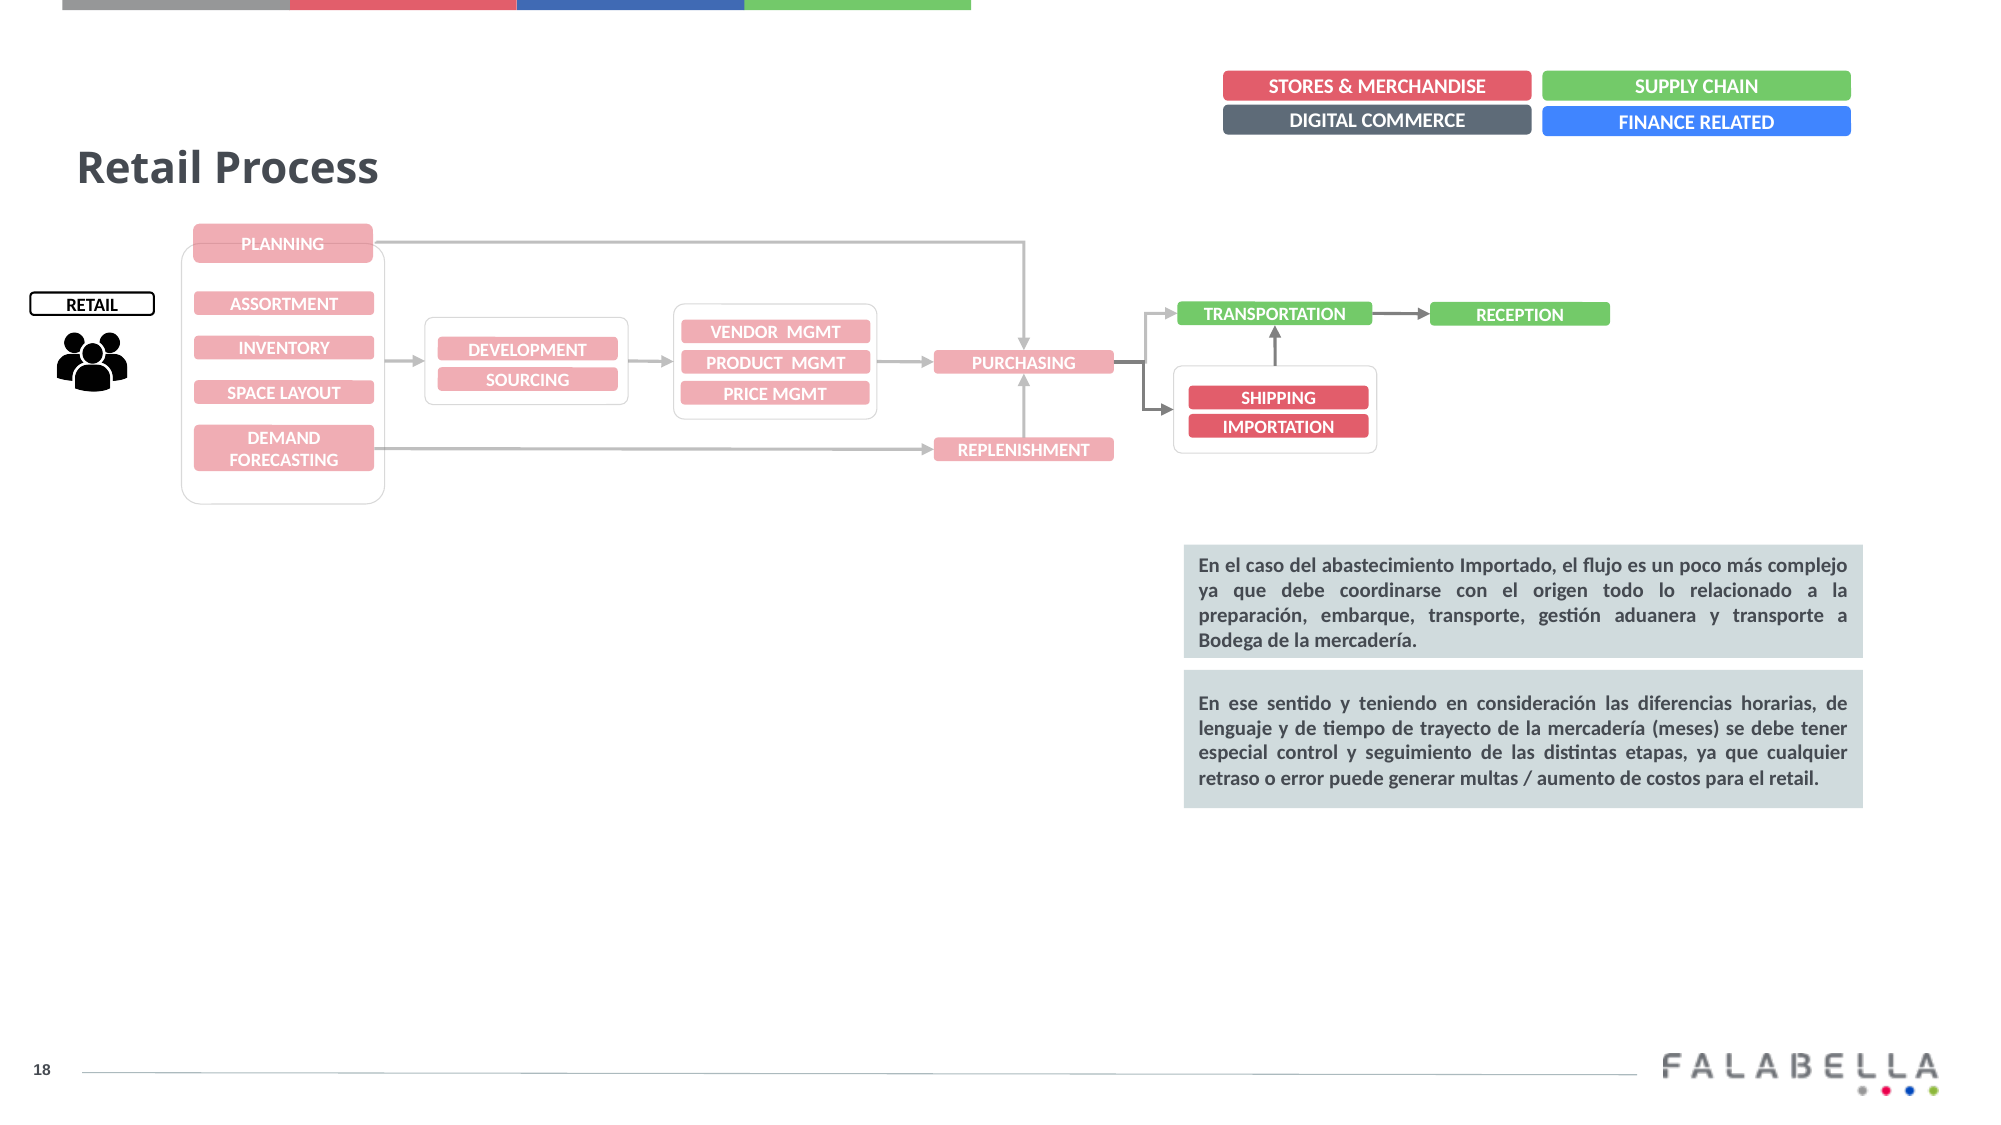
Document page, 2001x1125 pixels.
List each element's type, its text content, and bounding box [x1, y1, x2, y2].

text_box PLANNING [193, 223, 374, 263]
text_box DEMAND FORECASTING [193, 424, 375, 472]
text_box INVENTORY [194, 335, 375, 360]
text_box [672, 351, 879, 421]
text_box SPACE LAYOUT [194, 380, 375, 404]
text_box TRANSPORTATION [1177, 301, 1373, 326]
text_box [179, 243, 387, 506]
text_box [1113, 361, 1175, 410]
text_box RETAIL [30, 292, 154, 315]
picture [1663, 1053, 1939, 1096]
text_box SUPPLY CHAIN [1542, 70, 1852, 101]
text_box FINANCE RELATED [1542, 106, 1852, 137]
text_box [1172, 364, 1379, 455]
text_box RECEPTION [1430, 301, 1611, 326]
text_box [1113, 312, 1178, 363]
picture [48, 318, 137, 407]
text_box [423, 351, 630, 407]
text_box PURCHASING [933, 350, 1113, 374]
text_box En el caso del abastecimiento Importado, el flujo es un poco más complejo ya que debe coordinarse con el origen todo lo relacionado a la preparación, embarque, transporte, gestión aduanera y transporte a Bodega de la mercadería. [1183, 544, 1863, 658]
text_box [375, 241, 1025, 351]
list Retail Process [61, 91, 1940, 241]
text_box REPLENISHMENT [933, 437, 1114, 462]
text_box STORES & MERCHANDISE [1223, 70, 1532, 101]
text_box DIGITAL COMMERCE [1223, 104, 1532, 135]
text_box ASSORTMENT [194, 291, 375, 315]
text_box En ese sentido y teniendo en consideración las diferencias horarias, de lenguaje y de tiempo de trayecto de la mercadería (meses) se debe tener especial control y seguimiento de las distintas etapas, ya que cualquier retraso o error puede generar multas / aumento de costos para el retail. [1183, 669, 1863, 809]
